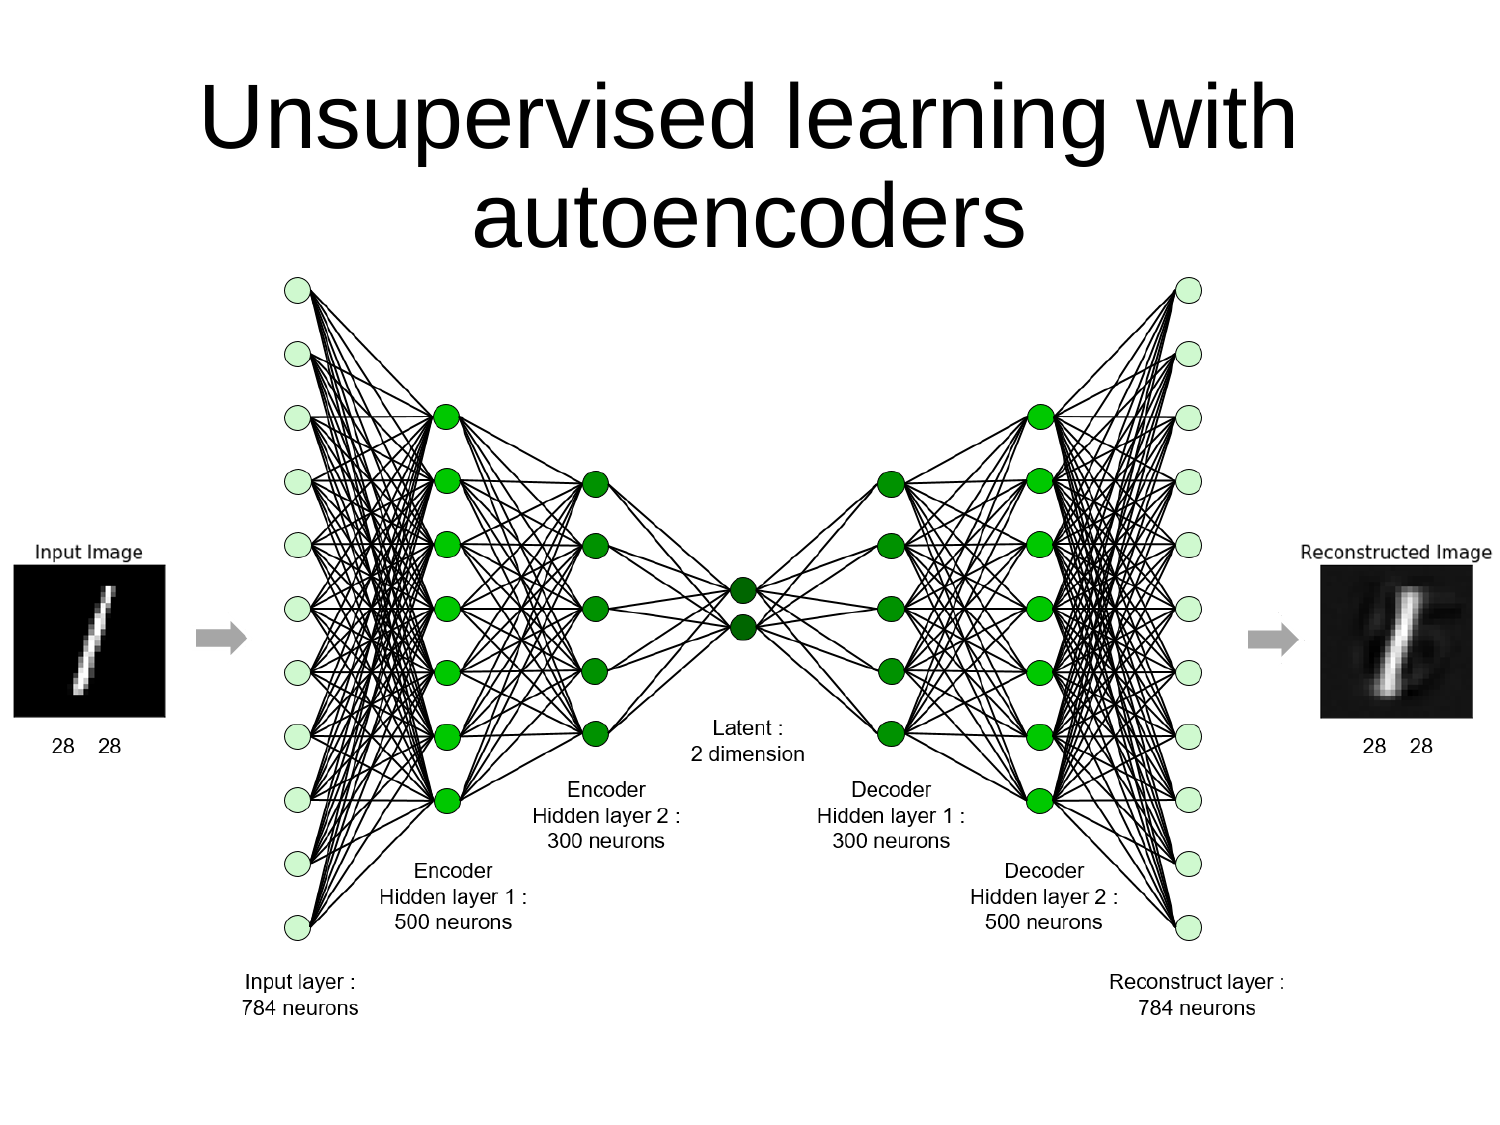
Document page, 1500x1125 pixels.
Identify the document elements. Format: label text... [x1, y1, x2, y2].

title Unsupervised learning with autoencoders [103, 59, 1397, 277]
picture [0, 277, 1500, 1033]
